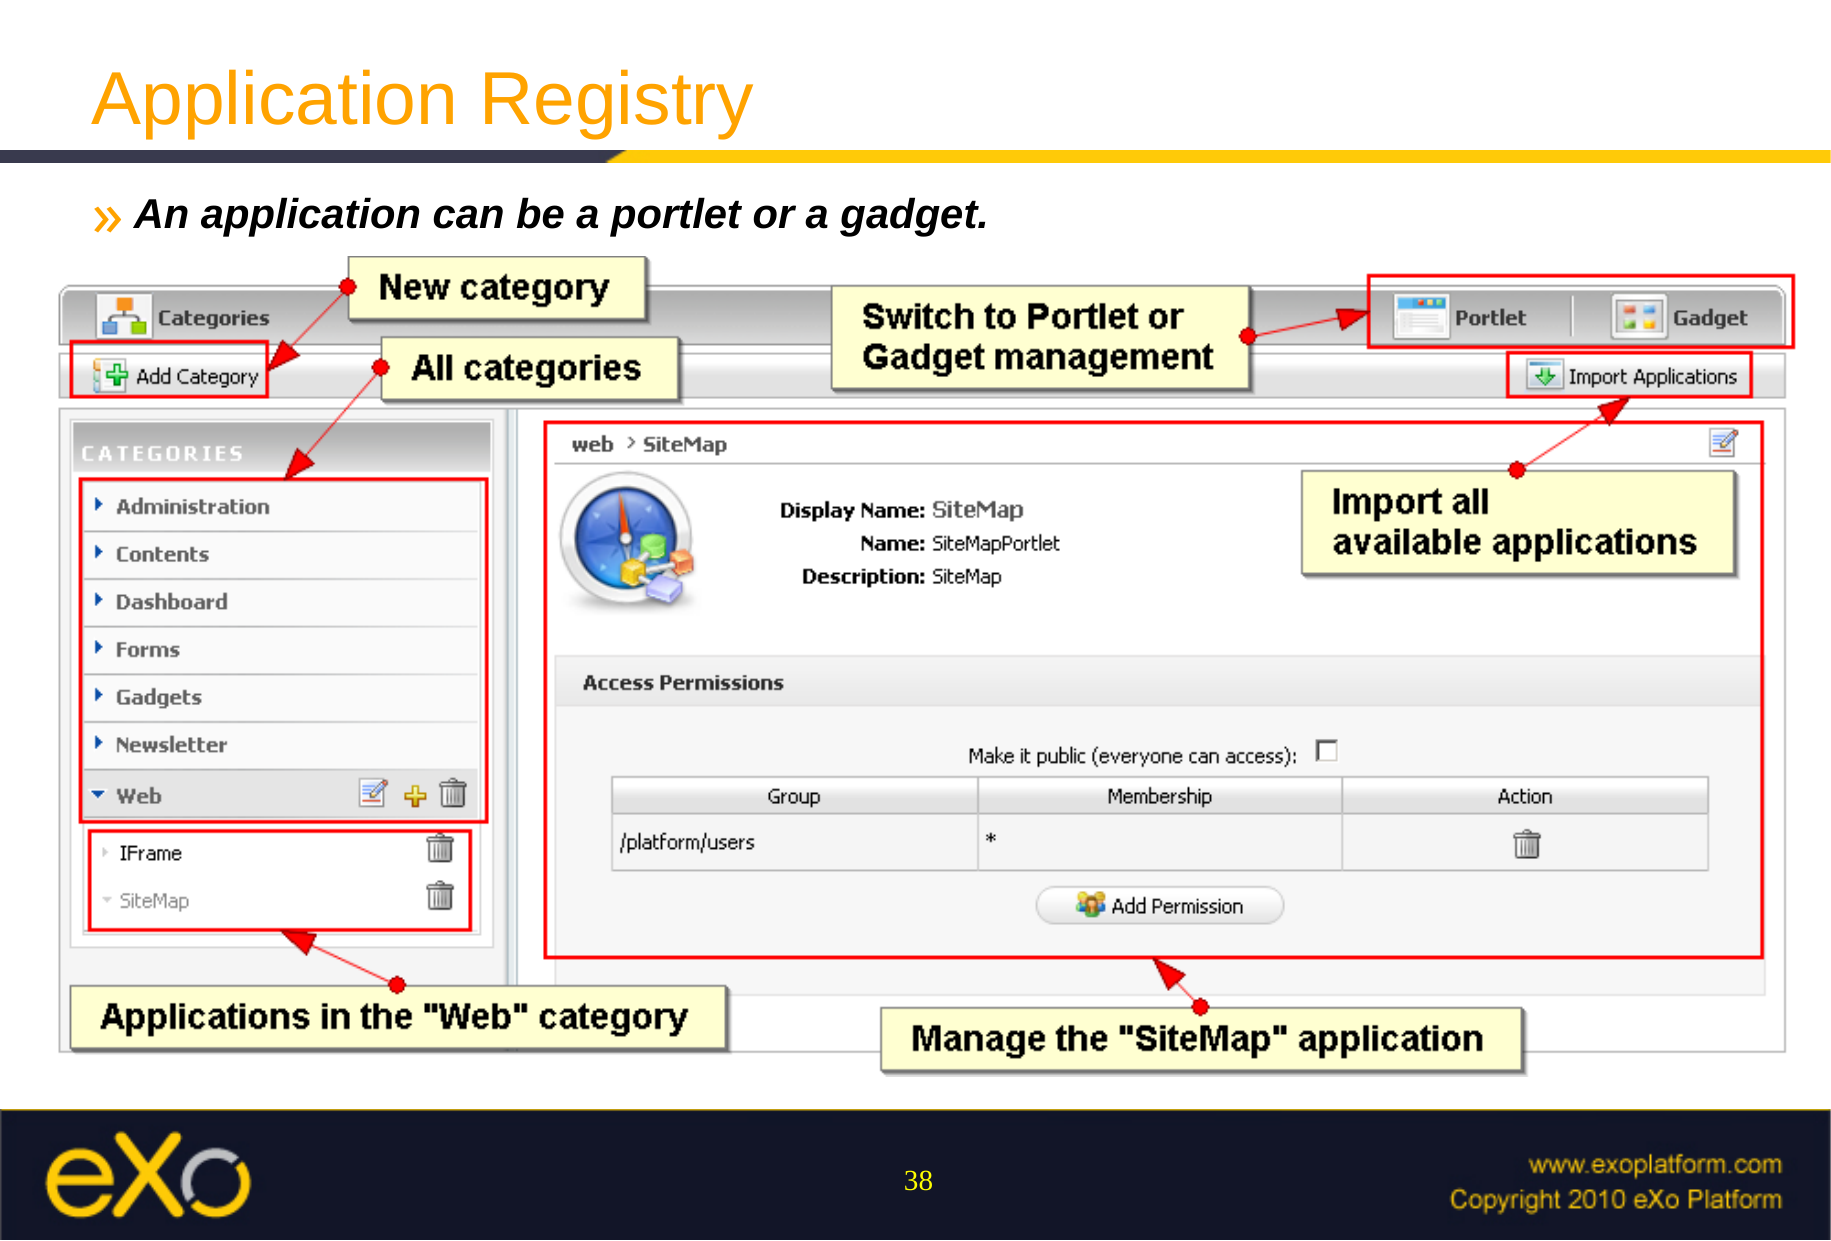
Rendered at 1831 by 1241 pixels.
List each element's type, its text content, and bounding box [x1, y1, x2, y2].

text_box Application Registry [91, 49, 1739, 151]
text_box An application can be a portlet or a gadget. [91, 186, 1739, 256]
picture [0, 1109, 1831, 1240]
picture [47, 256, 1801, 1077]
picture [0, 150, 1831, 163]
